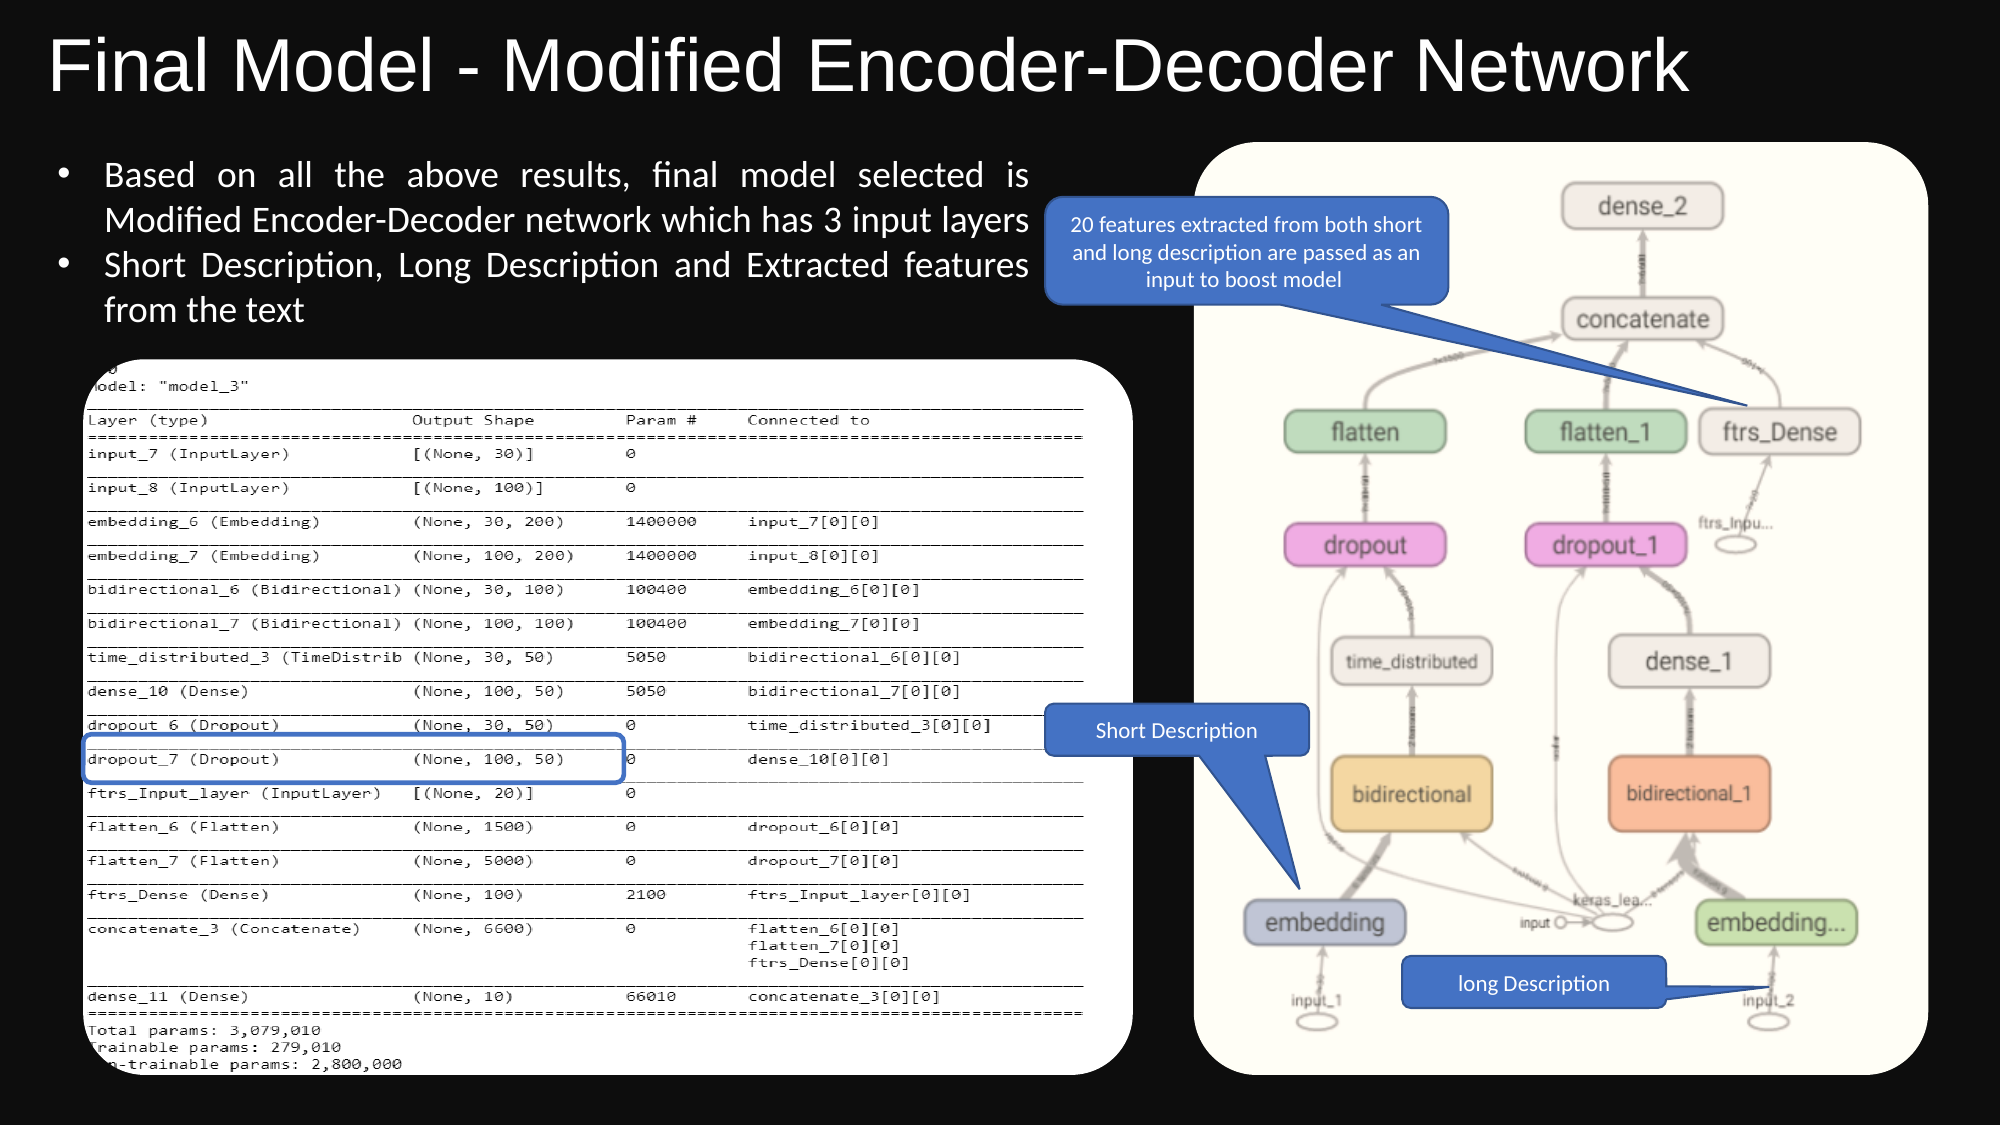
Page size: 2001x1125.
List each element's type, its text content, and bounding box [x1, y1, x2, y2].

text_box Short Description [1133, 702, 1193, 757]
picture [83, 359, 1133, 1075]
text_box Final Model - Modified Encoder-Decoder Network [33, 22, 1967, 113]
text_box 20 features extracted from both short and long description are passed as an input to boost model [1044, 195, 1193, 306]
text_box Based on all the above results, final model selected is Modified Encoder-Decoder network which has 3 input layers Short Description, Long Description and Extracted features from the text [42, 142, 1046, 382]
picture [1193, 142, 1929, 1075]
